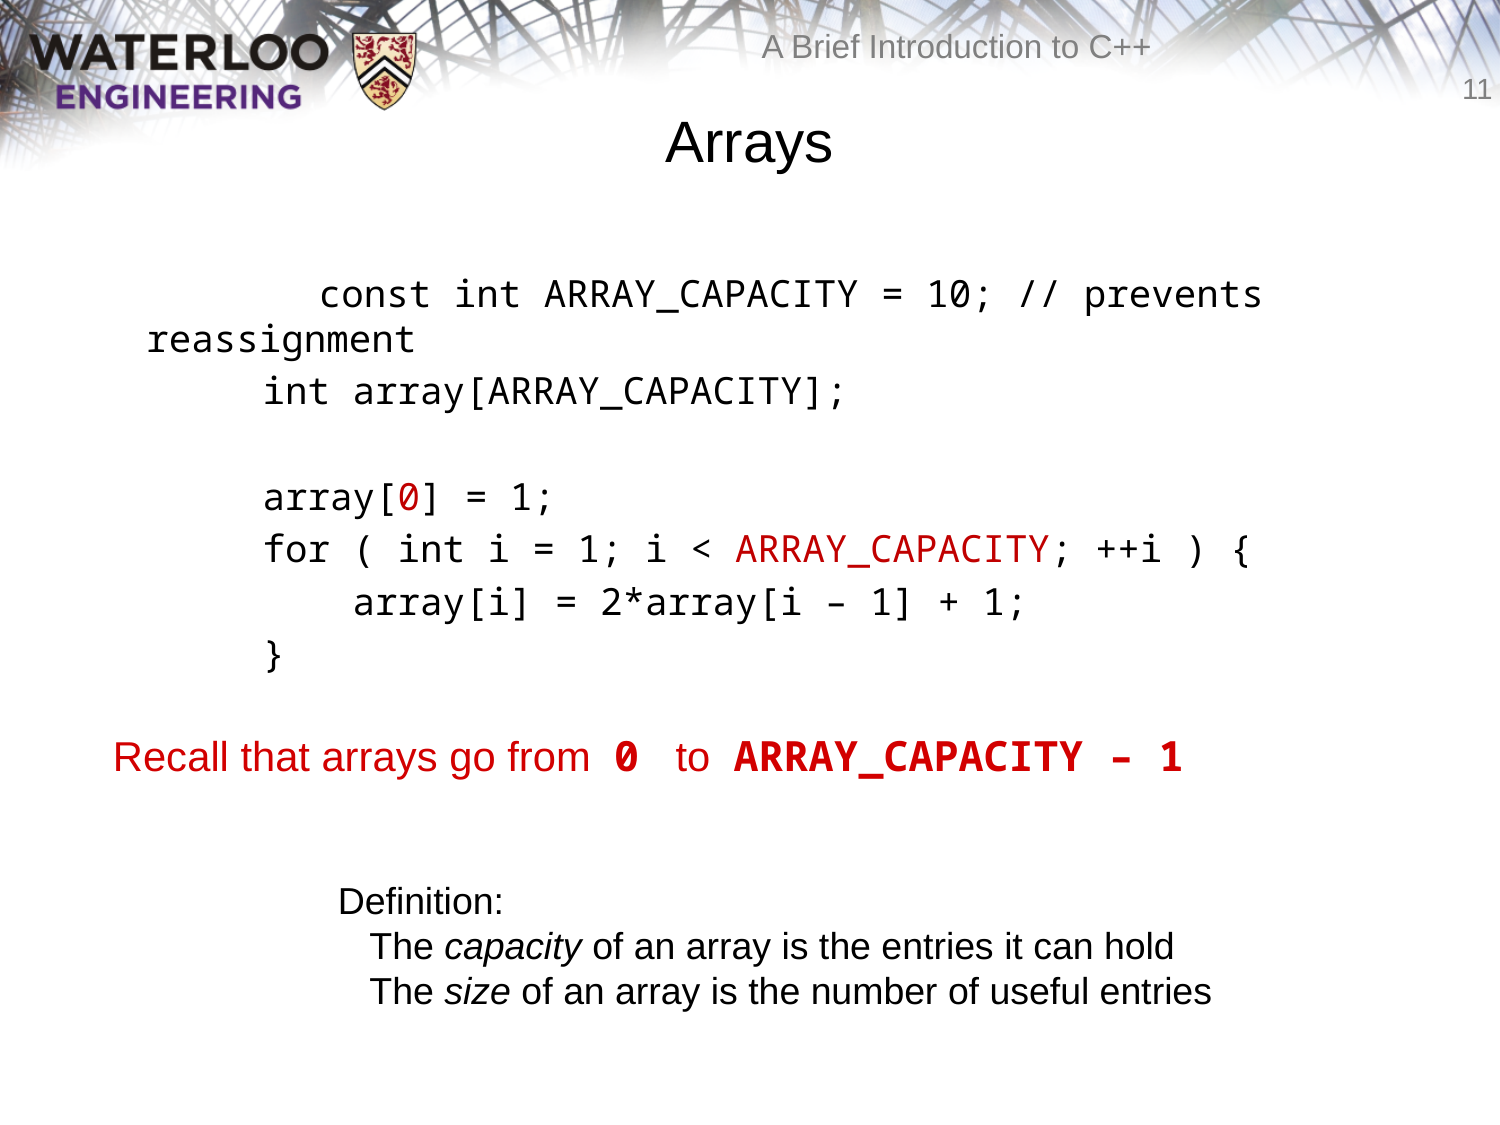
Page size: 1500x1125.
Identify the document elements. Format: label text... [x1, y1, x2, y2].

text_box Definition: The capacity of an array is the entries it can hold The size of an array is the number of useful entries [323, 869, 1410, 1020]
title Arrays [74, 44, 1426, 233]
list const int ARRAY_CAPACITY = 10; // prevents reassignment int array[ARRAY_CAPACITY]; array[0] = 1; for ( int i = 1; i < ARRAY_CAPACITY; ++i ) { array[i] = 2*array[i – 1] + 1; } Recall that arrays go from 0 to ARRAY_CAPACITY – 1 [74, 262, 1426, 1006]
picture [0, 0, 1500, 1125]
